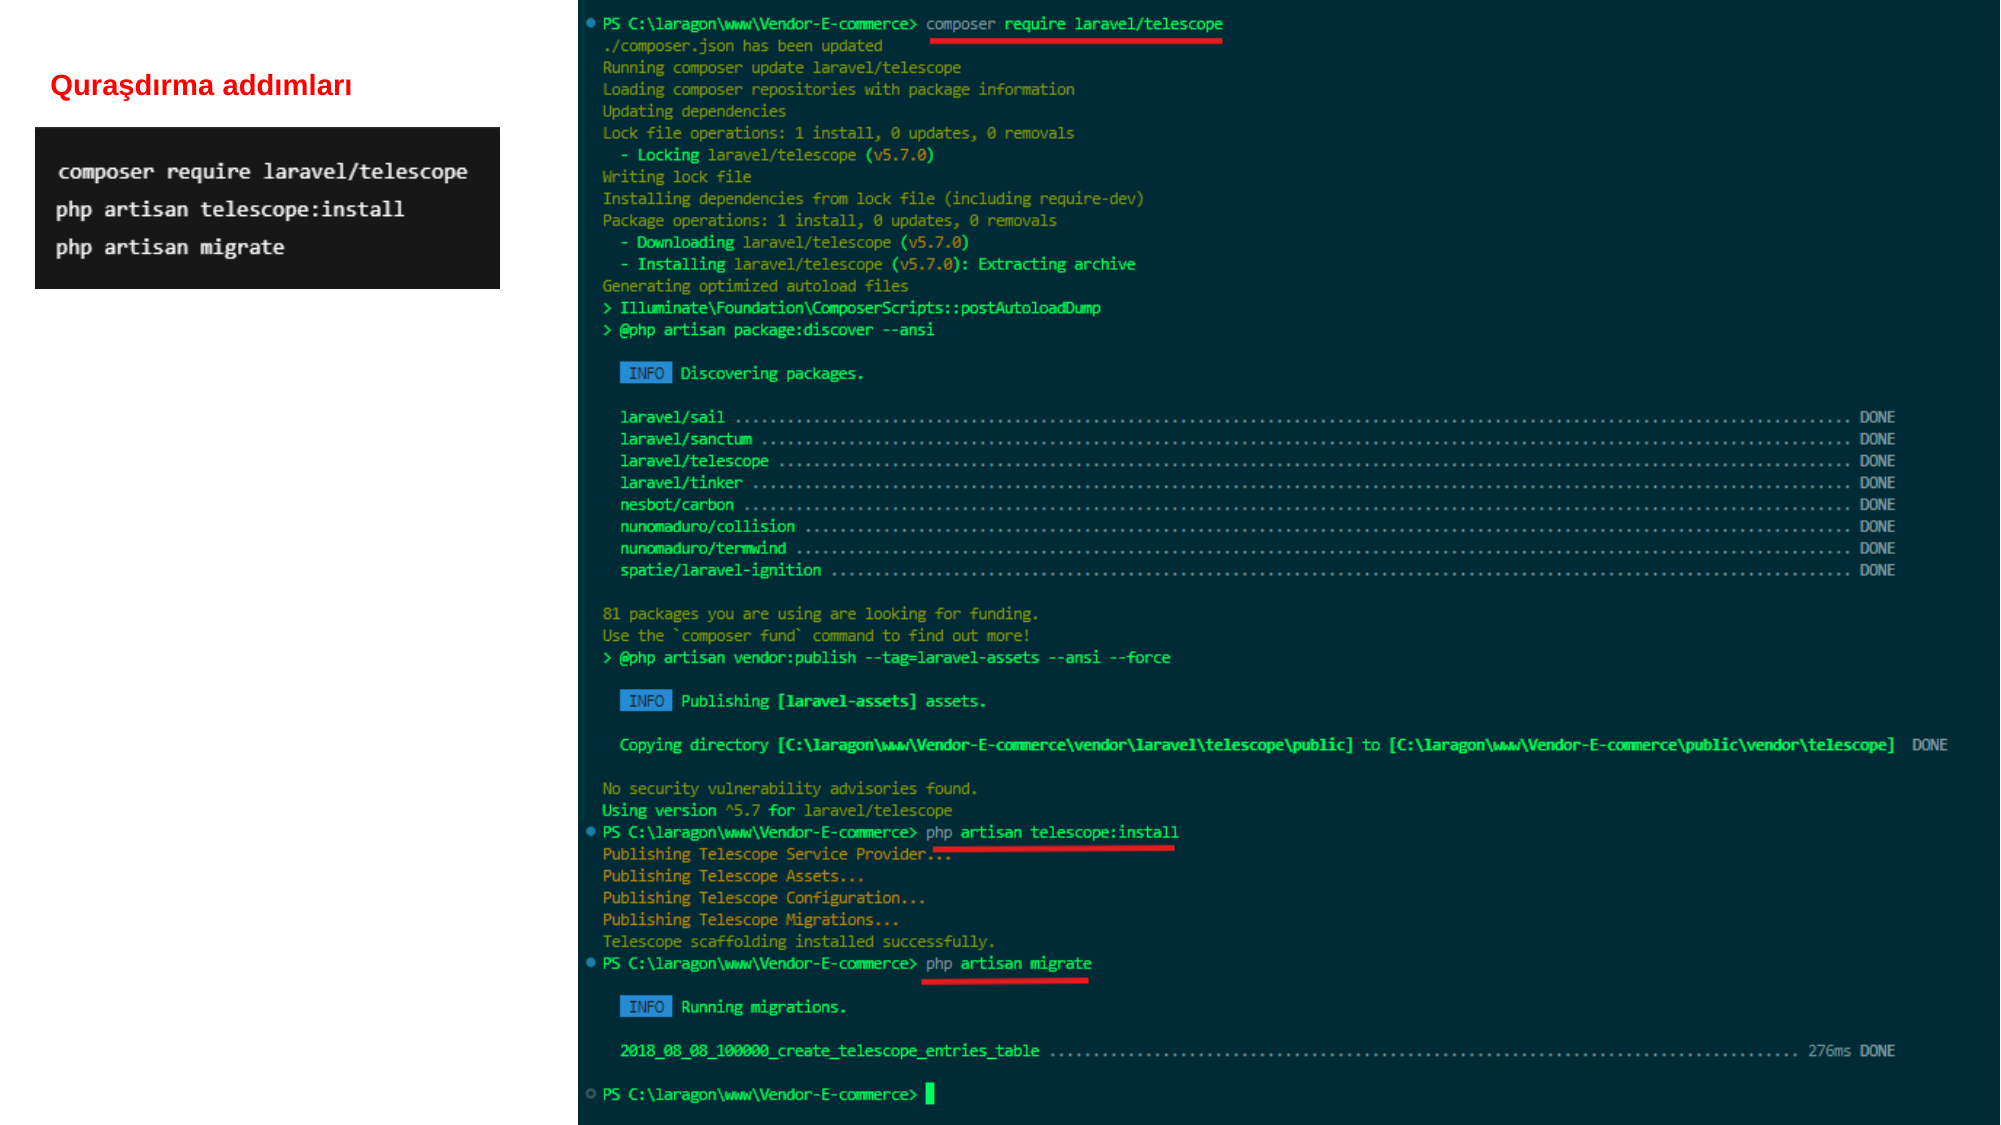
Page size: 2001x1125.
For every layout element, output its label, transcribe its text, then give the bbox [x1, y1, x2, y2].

picture [943, 258, 953, 269]
picture [866, 149, 871, 162]
picture [674, 171, 708, 182]
picture [865, 239, 891, 250]
picture [603, 936, 611, 947]
picture [823, 650, 855, 663]
picture [676, 65, 720, 76]
picture [795, 258, 821, 271]
picture [891, 127, 900, 138]
picture [631, 912, 691, 928]
picture [935, 21, 986, 32]
picture [621, 362, 672, 383]
picture [779, 607, 822, 622]
picture [706, 499, 724, 510]
picture [648, 1089, 676, 1101]
picture [621, 996, 672, 1016]
picture [1006, 655, 1021, 663]
picture [1172, 826, 1178, 838]
picture [664, 322, 724, 335]
picture [711, 371, 724, 379]
picture [994, 215, 1056, 226]
picture [796, 652, 821, 665]
picture [769, 805, 790, 816]
picture [805, 805, 825, 816]
picture [657, 108, 673, 119]
picture [945, 191, 951, 207]
picture [718, 1089, 759, 1101]
picture [673, 218, 703, 229]
picture [937, 236, 943, 248]
picture [970, 215, 979, 226]
picture [690, 1045, 707, 1056]
picture [735, 652, 775, 663]
picture [893, 805, 925, 816]
picture [926, 1083, 934, 1104]
picture [1074, 257, 1115, 269]
picture [630, 608, 698, 622]
picture [718, 826, 759, 839]
text_box Quraşdırma addımları [35, 41, 578, 304]
picture [620, 738, 660, 753]
picture [604, 653, 610, 663]
picture [620, 1045, 655, 1056]
picture [709, 261, 726, 272]
picture [587, 827, 595, 835]
picture [621, 690, 672, 711]
picture [1093, 650, 1100, 663]
picture [699, 914, 708, 925]
picture [603, 170, 664, 185]
picture [622, 411, 672, 422]
picture [804, 739, 917, 753]
picture [778, 149, 820, 160]
picture [1163, 826, 1169, 838]
picture [753, 563, 785, 578]
picture [725, 480, 742, 488]
picture [648, 18, 716, 32]
picture [900, 149, 909, 160]
picture [824, 936, 873, 947]
picture [727, 371, 746, 379]
picture [890, 1092, 916, 1100]
picture [743, 611, 769, 619]
picture [954, 1044, 986, 1056]
picture [692, 936, 743, 947]
picture [604, 958, 620, 969]
picture [1528, 739, 1581, 750]
picture [839, 65, 865, 73]
picture [680, 1092, 716, 1103]
picture [865, 82, 882, 95]
picture [858, 630, 873, 641]
picture [1861, 433, 1894, 444]
picture [962, 302, 1030, 316]
picture [840, 21, 890, 29]
picture [971, 739, 986, 750]
picture [648, 958, 663, 970]
picture [866, 607, 926, 622]
picture [683, 1000, 724, 1012]
picture [858, 302, 890, 313]
picture [760, 1089, 807, 1100]
picture [1284, 738, 1344, 753]
picture [1109, 193, 1135, 204]
picture [989, 739, 1074, 752]
picture [622, 301, 707, 313]
picture [639, 847, 645, 859]
picture [603, 279, 691, 294]
picture [922, 978, 1088, 985]
picture [858, 1045, 917, 1059]
picture [868, 280, 874, 291]
picture [823, 196, 848, 204]
picture [830, 783, 855, 794]
picture [909, 630, 917, 641]
picture [674, 411, 680, 422]
picture [709, 410, 715, 422]
picture [644, 235, 735, 250]
picture [823, 1089, 829, 1100]
picture [1747, 739, 1807, 752]
picture [821, 1048, 829, 1056]
picture [604, 914, 630, 925]
picture [639, 258, 646, 269]
picture [657, 808, 676, 816]
picture [717, 1045, 768, 1056]
picture [1871, 455, 1894, 466]
picture [629, 958, 637, 969]
picture [622, 43, 690, 54]
picture [823, 280, 855, 291]
picture [692, 650, 724, 663]
picture [744, 936, 759, 947]
picture [1074, 739, 1205, 752]
picture [699, 191, 803, 207]
picture [35, 127, 500, 289]
picture [620, 324, 655, 338]
picture [952, 236, 962, 248]
picture [941, 961, 950, 971]
picture [708, 870, 778, 884]
picture [996, 1045, 1021, 1056]
picture [1153, 829, 1161, 838]
picture [604, 304, 611, 313]
picture [638, 630, 664, 641]
picture [989, 607, 1031, 622]
picture [919, 628, 943, 641]
picture [795, 65, 804, 73]
picture [778, 215, 786, 226]
picture [906, 258, 917, 269]
picture [743, 261, 772, 269]
picture [630, 215, 664, 229]
picture [1025, 652, 1039, 663]
picture [962, 235, 968, 250]
picture [823, 40, 882, 54]
picture [874, 149, 890, 160]
picture [682, 783, 698, 797]
picture [814, 633, 855, 641]
picture [622, 521, 714, 533]
picture [716, 170, 752, 182]
picture [796, 934, 820, 947]
picture [718, 18, 756, 31]
picture [718, 86, 743, 95]
picture [876, 805, 891, 816]
picture [631, 848, 636, 859]
picture [638, 236, 644, 248]
picture [839, 1046, 855, 1056]
picture [987, 655, 1004, 663]
picture [1120, 825, 1126, 838]
picture [657, 567, 676, 577]
picture [832, 236, 838, 248]
picture [891, 655, 917, 666]
picture [875, 279, 908, 291]
picture [927, 21, 934, 29]
picture [604, 60, 665, 76]
picture [842, 1092, 886, 1100]
picture [823, 958, 829, 969]
picture [718, 411, 724, 422]
picture [699, 280, 724, 294]
picture [727, 152, 760, 160]
picture [797, 82, 803, 95]
picture [890, 959, 916, 969]
picture [735, 564, 742, 575]
picture [930, 38, 1222, 44]
picture [629, 1089, 637, 1100]
picture [727, 739, 768, 753]
picture [622, 542, 724, 555]
picture [919, 65, 961, 76]
picture [926, 1045, 951, 1056]
picture [1808, 739, 1886, 753]
picture [761, 371, 778, 382]
picture [690, 130, 724, 141]
picture [1415, 739, 1528, 753]
picture [762, 934, 787, 950]
picture [1075, 958, 1082, 969]
picture [648, 847, 671, 859]
picture [604, 826, 620, 838]
picture [788, 258, 793, 269]
picture [613, 40, 620, 52]
picture [1006, 130, 1056, 138]
picture [1127, 652, 1148, 663]
picture [1600, 742, 1676, 750]
picture [708, 611, 733, 620]
picture [775, 655, 781, 663]
picture [1861, 455, 1871, 466]
picture [917, 739, 970, 750]
picture [796, 127, 803, 138]
picture [884, 939, 904, 947]
picture [1738, 739, 1746, 752]
picture [890, 847, 925, 859]
picture [961, 958, 986, 969]
picture [708, 851, 717, 859]
picture [684, 652, 689, 663]
picture [725, 805, 742, 814]
picture [706, 218, 716, 226]
picture [649, 126, 663, 138]
picture [604, 215, 612, 226]
picture [858, 848, 890, 859]
picture [989, 84, 1039, 95]
picture [831, 82, 855, 95]
picture [804, 322, 873, 335]
picture [1582, 739, 1598, 750]
picture [683, 502, 689, 510]
picture [926, 695, 978, 706]
picture [725, 541, 765, 553]
picture [1152, 655, 1170, 663]
picture [735, 519, 759, 532]
picture [814, 126, 820, 138]
picture [926, 258, 934, 269]
picture [989, 825, 995, 838]
picture [603, 630, 629, 641]
picture [1861, 499, 1895, 510]
picture [681, 105, 759, 119]
picture [770, 542, 786, 553]
picture [909, 236, 925, 248]
picture [711, 301, 803, 315]
picture [891, 62, 921, 73]
picture [779, 694, 784, 709]
picture [622, 567, 646, 578]
picture [603, 783, 621, 794]
picture [727, 523, 733, 532]
picture [629, 18, 637, 29]
picture [1031, 956, 1074, 972]
picture [786, 891, 899, 906]
picture [970, 608, 986, 619]
picture [1397, 739, 1406, 750]
picture [683, 695, 692, 706]
picture [1066, 655, 1091, 663]
picture [683, 258, 687, 269]
picture [997, 829, 1021, 838]
picture [609, 805, 620, 816]
picture [935, 608, 961, 619]
picture [674, 851, 691, 862]
picture [604, 325, 611, 335]
picture [648, 258, 681, 269]
picture [753, 698, 769, 709]
picture [609, 104, 653, 119]
picture [952, 130, 969, 138]
picture [709, 149, 724, 160]
picture [699, 870, 708, 881]
picture [718, 848, 778, 862]
picture [789, 62, 794, 73]
picture [760, 826, 812, 838]
picture [987, 127, 997, 138]
picture [786, 739, 794, 750]
picture [858, 805, 871, 817]
picture [900, 193, 909, 204]
picture [786, 870, 838, 881]
picture [604, 1089, 620, 1100]
picture [954, 257, 959, 272]
picture [760, 630, 794, 641]
picture [786, 563, 821, 575]
picture [926, 958, 940, 971]
picture [786, 847, 828, 859]
picture [681, 411, 689, 424]
picture [692, 433, 752, 444]
picture [786, 280, 822, 291]
picture [727, 1004, 743, 1015]
picture [842, 960, 890, 969]
picture [586, 1089, 596, 1098]
picture [587, 19, 595, 27]
picture [692, 808, 716, 816]
picture [622, 808, 628, 816]
picture [961, 826, 986, 838]
picture [1810, 1045, 1817, 1056]
picture [973, 191, 1031, 207]
picture [681, 368, 691, 379]
picture [708, 914, 778, 928]
picture [796, 213, 807, 226]
picture [604, 18, 620, 29]
picture [604, 127, 637, 138]
picture [980, 258, 986, 269]
picture [823, 18, 829, 29]
picture [603, 608, 620, 619]
picture [885, 62, 890, 73]
picture [929, 215, 952, 226]
picture [727, 279, 777, 291]
picture [883, 84, 899, 95]
picture [1041, 191, 1101, 207]
picture [943, 936, 951, 947]
picture [989, 956, 1021, 969]
picture [761, 149, 777, 162]
picture [700, 257, 704, 269]
picture [699, 848, 708, 859]
picture [657, 742, 682, 753]
picture [1205, 739, 1283, 753]
picture [622, 433, 689, 446]
picture [1363, 740, 1379, 750]
picture [725, 126, 777, 138]
picture [823, 152, 857, 163]
picture [779, 40, 812, 51]
picture [676, 86, 723, 97]
picture [727, 213, 759, 226]
picture [622, 499, 663, 510]
picture [926, 827, 953, 840]
picture [954, 191, 977, 204]
picture [952, 630, 978, 641]
picture [812, 193, 821, 204]
picture [1861, 521, 1894, 532]
picture [927, 148, 933, 163]
picture [708, 892, 778, 906]
picture [810, 218, 820, 226]
picture [788, 371, 807, 381]
picture [620, 652, 655, 666]
picture [699, 892, 708, 903]
picture [1677, 738, 1737, 753]
picture [770, 519, 794, 532]
picture [1888, 738, 1893, 753]
picture [753, 86, 759, 95]
picture [786, 912, 873, 928]
picture [807, 302, 855, 316]
picture [744, 236, 795, 248]
picture [762, 104, 786, 116]
picture [1861, 477, 1895, 488]
picture [788, 695, 838, 706]
picture [719, 215, 724, 226]
picture [917, 149, 927, 160]
picture [823, 258, 855, 269]
picture [727, 502, 733, 510]
picture [954, 936, 978, 947]
picture [858, 193, 891, 204]
picture [1058, 127, 1074, 138]
picture [858, 239, 864, 248]
picture [727, 694, 748, 706]
picture [828, 808, 856, 816]
picture [639, 148, 700, 163]
picture [718, 958, 759, 970]
picture [824, 215, 855, 226]
picture [683, 633, 752, 644]
picture [942, 652, 978, 663]
picture [1076, 18, 1222, 32]
picture [665, 127, 682, 138]
picture [1137, 191, 1143, 207]
picture [612, 936, 682, 950]
picture [664, 655, 676, 663]
picture [604, 848, 630, 859]
picture [804, 84, 831, 95]
picture [622, 475, 724, 489]
picture [692, 414, 707, 422]
picture [839, 239, 854, 248]
picture [664, 960, 716, 972]
picture [735, 258, 740, 269]
picture [604, 892, 630, 903]
picture [856, 695, 908, 706]
picture [856, 261, 883, 272]
picture [858, 781, 917, 794]
picture [727, 781, 803, 794]
picture [910, 939, 916, 947]
picture [989, 21, 995, 29]
picture [900, 322, 934, 335]
picture [987, 633, 1022, 641]
picture [692, 695, 707, 706]
picture [647, 563, 660, 575]
picture [735, 324, 794, 338]
picture [858, 62, 882, 74]
picture [840, 695, 845, 706]
picture [1913, 739, 1947, 750]
picture [1128, 826, 1152, 838]
picture [1040, 84, 1047, 95]
picture [604, 82, 665, 98]
picture [910, 191, 935, 204]
picture [874, 215, 883, 226]
picture [910, 828, 917, 838]
picture [690, 502, 703, 510]
picture [804, 783, 821, 797]
picture [1083, 960, 1091, 969]
picture [622, 455, 724, 468]
picture [892, 215, 925, 229]
picture [1861, 542, 1894, 553]
picture [892, 257, 898, 272]
picture [919, 655, 938, 663]
picture [727, 458, 768, 469]
picture [753, 62, 786, 76]
picture [779, 1045, 820, 1056]
picture [664, 829, 716, 840]
picture [1118, 261, 1135, 269]
picture [667, 499, 681, 511]
picture [760, 18, 812, 29]
picture [753, 371, 759, 379]
picture [917, 939, 934, 947]
picture [751, 1000, 838, 1015]
picture [1083, 829, 1109, 840]
picture [631, 869, 691, 884]
picture [890, 829, 908, 838]
picture [603, 805, 609, 816]
picture [823, 826, 829, 838]
picture [718, 523, 724, 532]
picture [882, 301, 943, 315]
picture [823, 127, 855, 138]
picture [926, 808, 952, 819]
picture [1050, 261, 1066, 272]
picture [612, 218, 628, 226]
picture [926, 783, 969, 794]
picture [933, 845, 1174, 852]
picture [718, 694, 722, 706]
picture [692, 371, 711, 379]
picture [744, 40, 768, 51]
picture [718, 65, 738, 73]
picture [760, 958, 812, 969]
picture [753, 805, 759, 816]
picture [775, 261, 786, 269]
picture [604, 870, 630, 881]
picture [1057, 829, 1082, 838]
picture [987, 257, 1045, 269]
picture [842, 829, 890, 838]
picture [821, 239, 830, 248]
picture [858, 127, 873, 138]
picture [630, 781, 681, 794]
picture [892, 19, 917, 29]
picture [1871, 1045, 1894, 1056]
picture [830, 611, 857, 619]
picture [910, 694, 915, 709]
picture [1861, 1045, 1871, 1056]
picture [631, 891, 691, 906]
picture [630, 808, 647, 819]
picture [629, 826, 637, 838]
picture [831, 851, 848, 859]
picture [901, 236, 906, 249]
picture [690, 738, 724, 750]
picture [797, 236, 820, 249]
picture [1861, 564, 1895, 575]
picture [680, 808, 690, 816]
picture [910, 84, 970, 98]
picture [885, 652, 890, 663]
picture [807, 368, 855, 382]
picture [882, 630, 900, 641]
picture [1861, 411, 1894, 422]
picture [1818, 1045, 1851, 1056]
picture [759, 86, 793, 97]
picture [604, 191, 691, 207]
picture [648, 826, 663, 839]
picture [699, 38, 733, 54]
picture [978, 939, 986, 950]
picture [1031, 828, 1048, 838]
picture [679, 564, 733, 575]
picture [664, 1045, 681, 1056]
picture [709, 695, 713, 706]
picture [761, 523, 768, 532]
picture [1032, 302, 1100, 316]
picture [708, 786, 724, 794]
picture [587, 958, 595, 967]
picture [779, 738, 784, 753]
picture [1023, 1045, 1039, 1056]
picture [980, 82, 986, 95]
picture [1006, 17, 1065, 32]
picture [814, 62, 834, 73]
picture [1347, 738, 1352, 753]
picture [910, 127, 951, 141]
picture [1050, 82, 1074, 95]
picture [1390, 738, 1395, 753]
